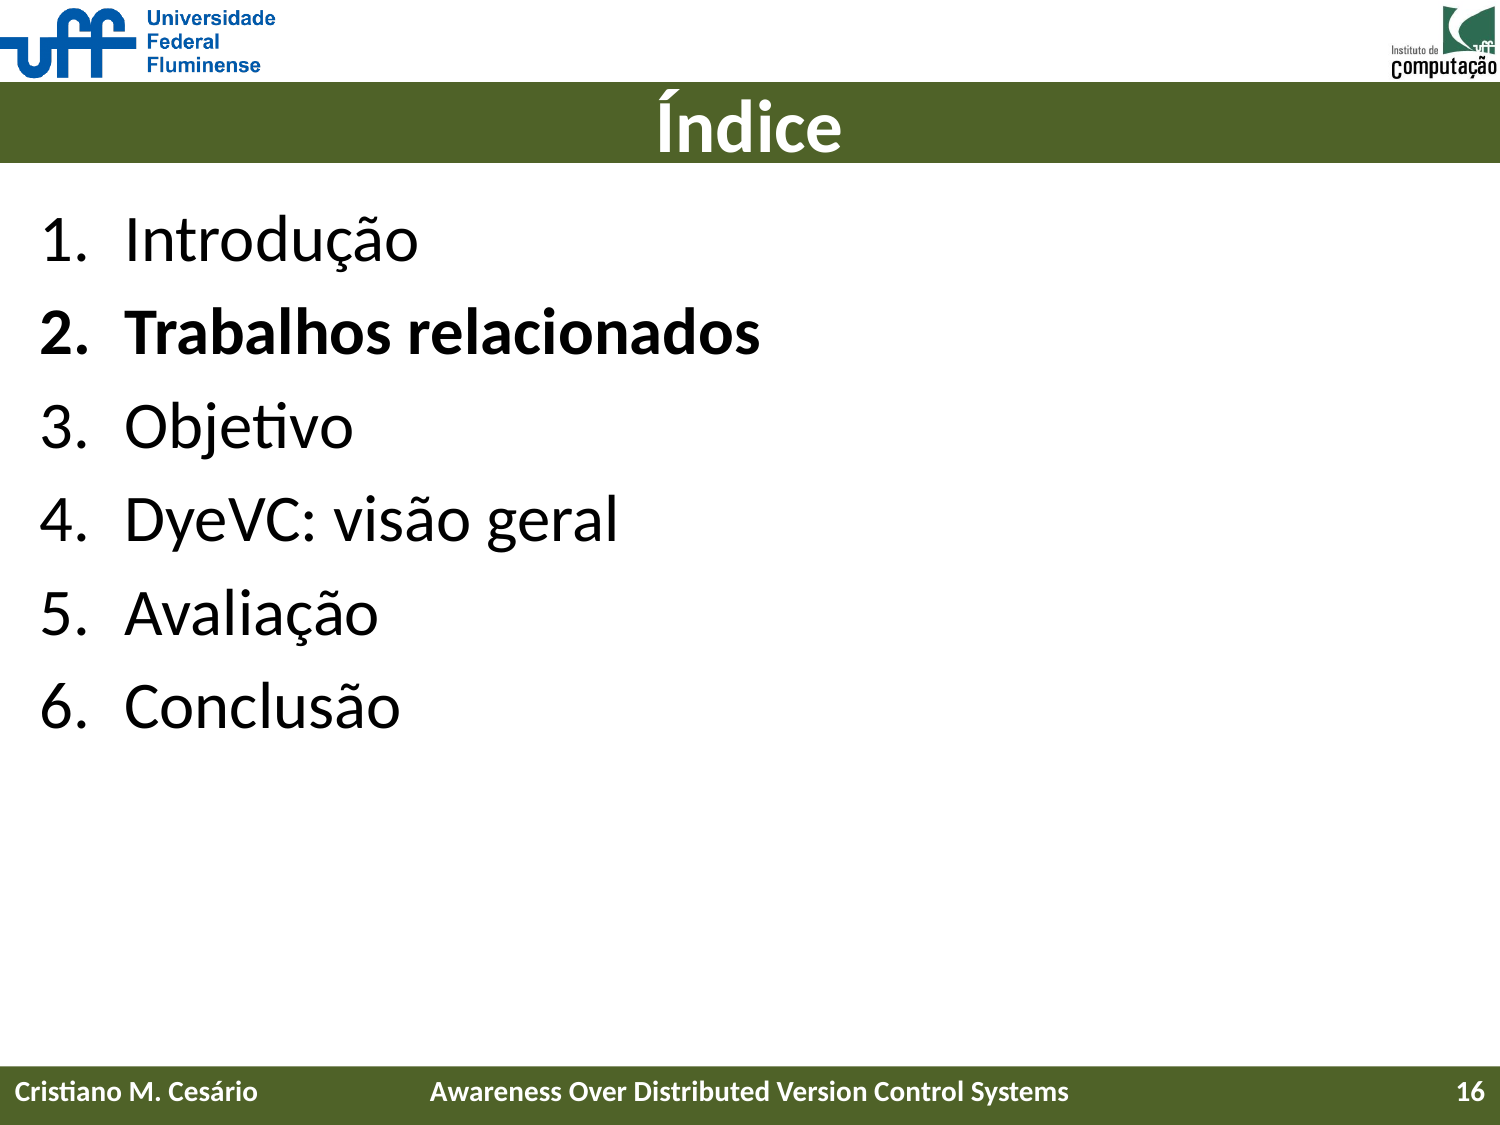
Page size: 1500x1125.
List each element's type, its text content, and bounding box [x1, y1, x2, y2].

title Índice [0, 82, 1500, 163]
list Introdução Trabalhos relacionados Objetivo DyeVC: visão geral Avaliação Conclusão [24, 187, 1475, 1050]
picture [0, 0, 325, 82]
slide_number Cristiano M. Cesário [0, 1065, 350, 1125]
footer Awareness Over Distributed Version Control Systems [362, 1065, 1138, 1125]
slide_number 16 [1149, 1065, 1500, 1125]
